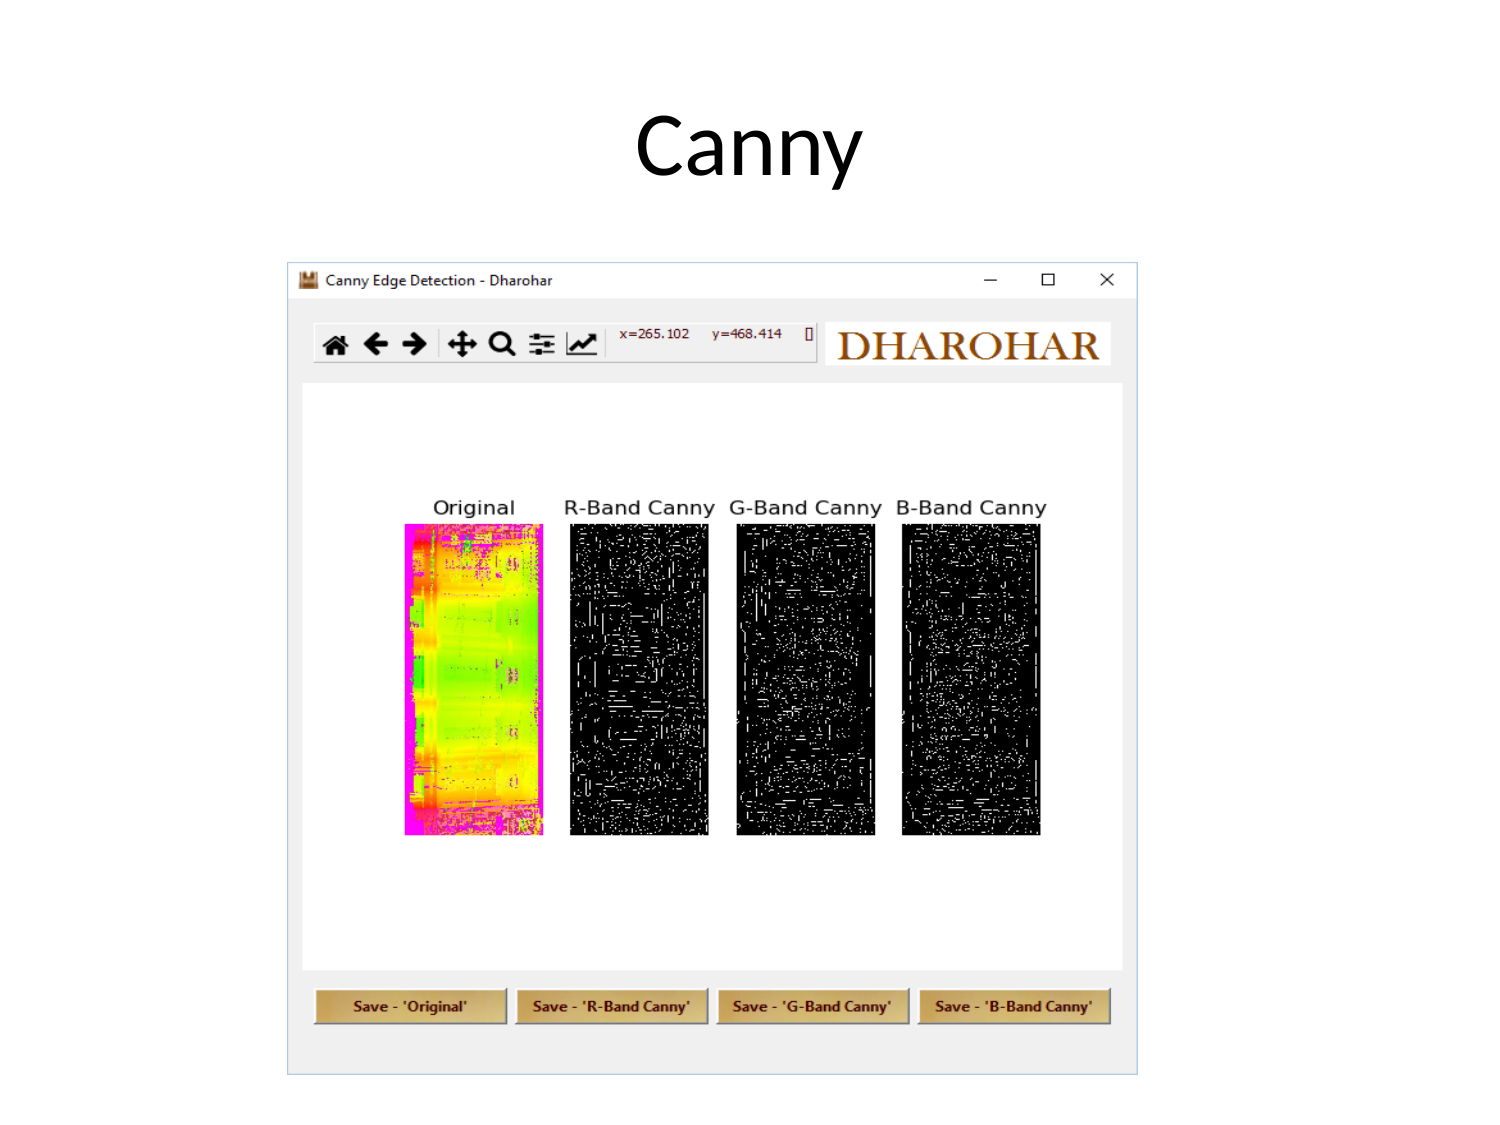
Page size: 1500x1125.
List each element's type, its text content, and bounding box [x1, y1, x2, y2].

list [287, 262, 1138, 1076]
title Canny [75, 45, 1425, 233]
